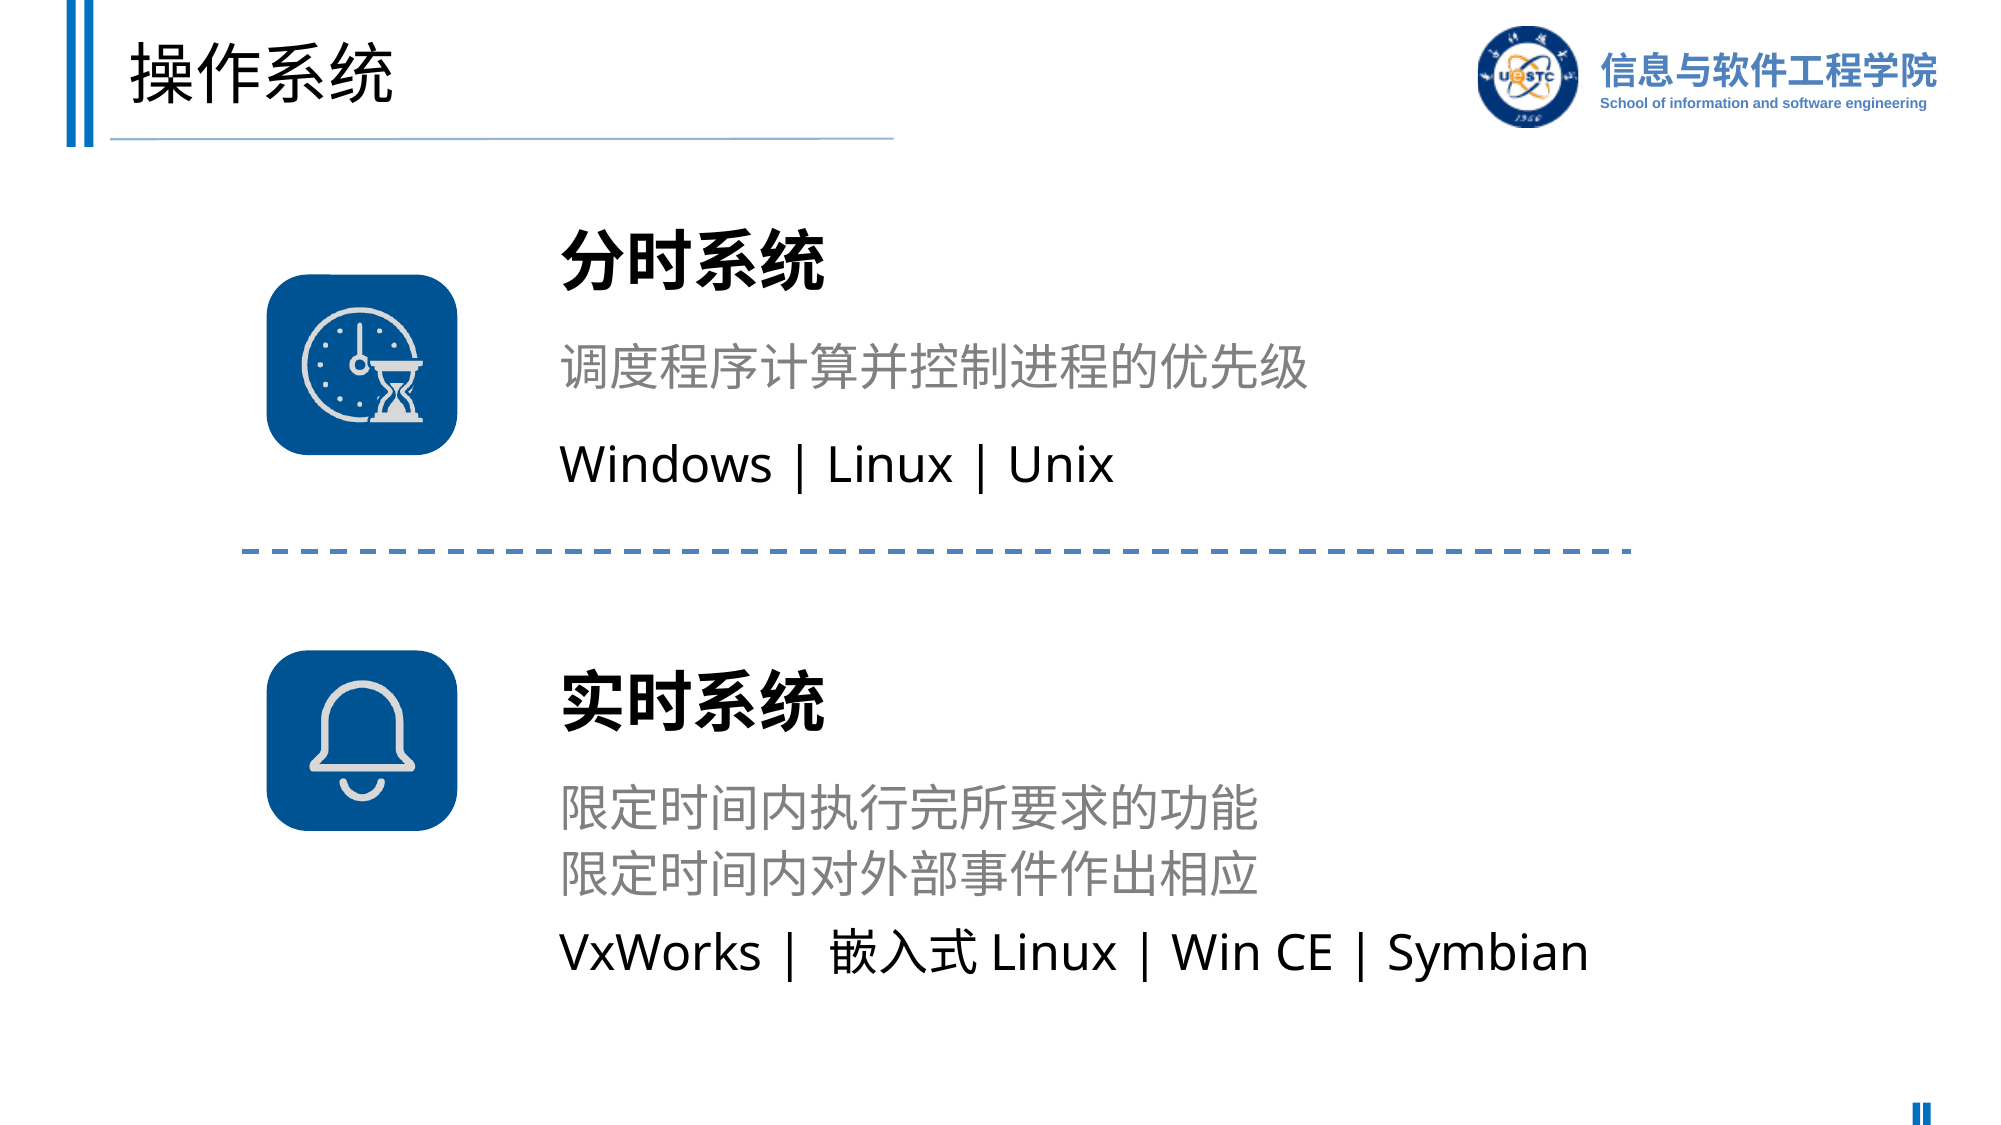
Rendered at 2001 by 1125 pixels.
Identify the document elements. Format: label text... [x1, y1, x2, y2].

text_box 实时系统 限定时间内执行完所要求的功能 限定时间内对外部事件作出相应 VxWorks | 嵌入式Linux | Win CE | Symbian [544, 628, 1794, 1005]
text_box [266, 650, 458, 831]
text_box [266, 274, 458, 456]
title 操作系统 [113, 10, 1839, 143]
list 分时系统 调度程序计算并控制进程的优先级 Windows | Linux | Unix [544, 187, 1655, 519]
